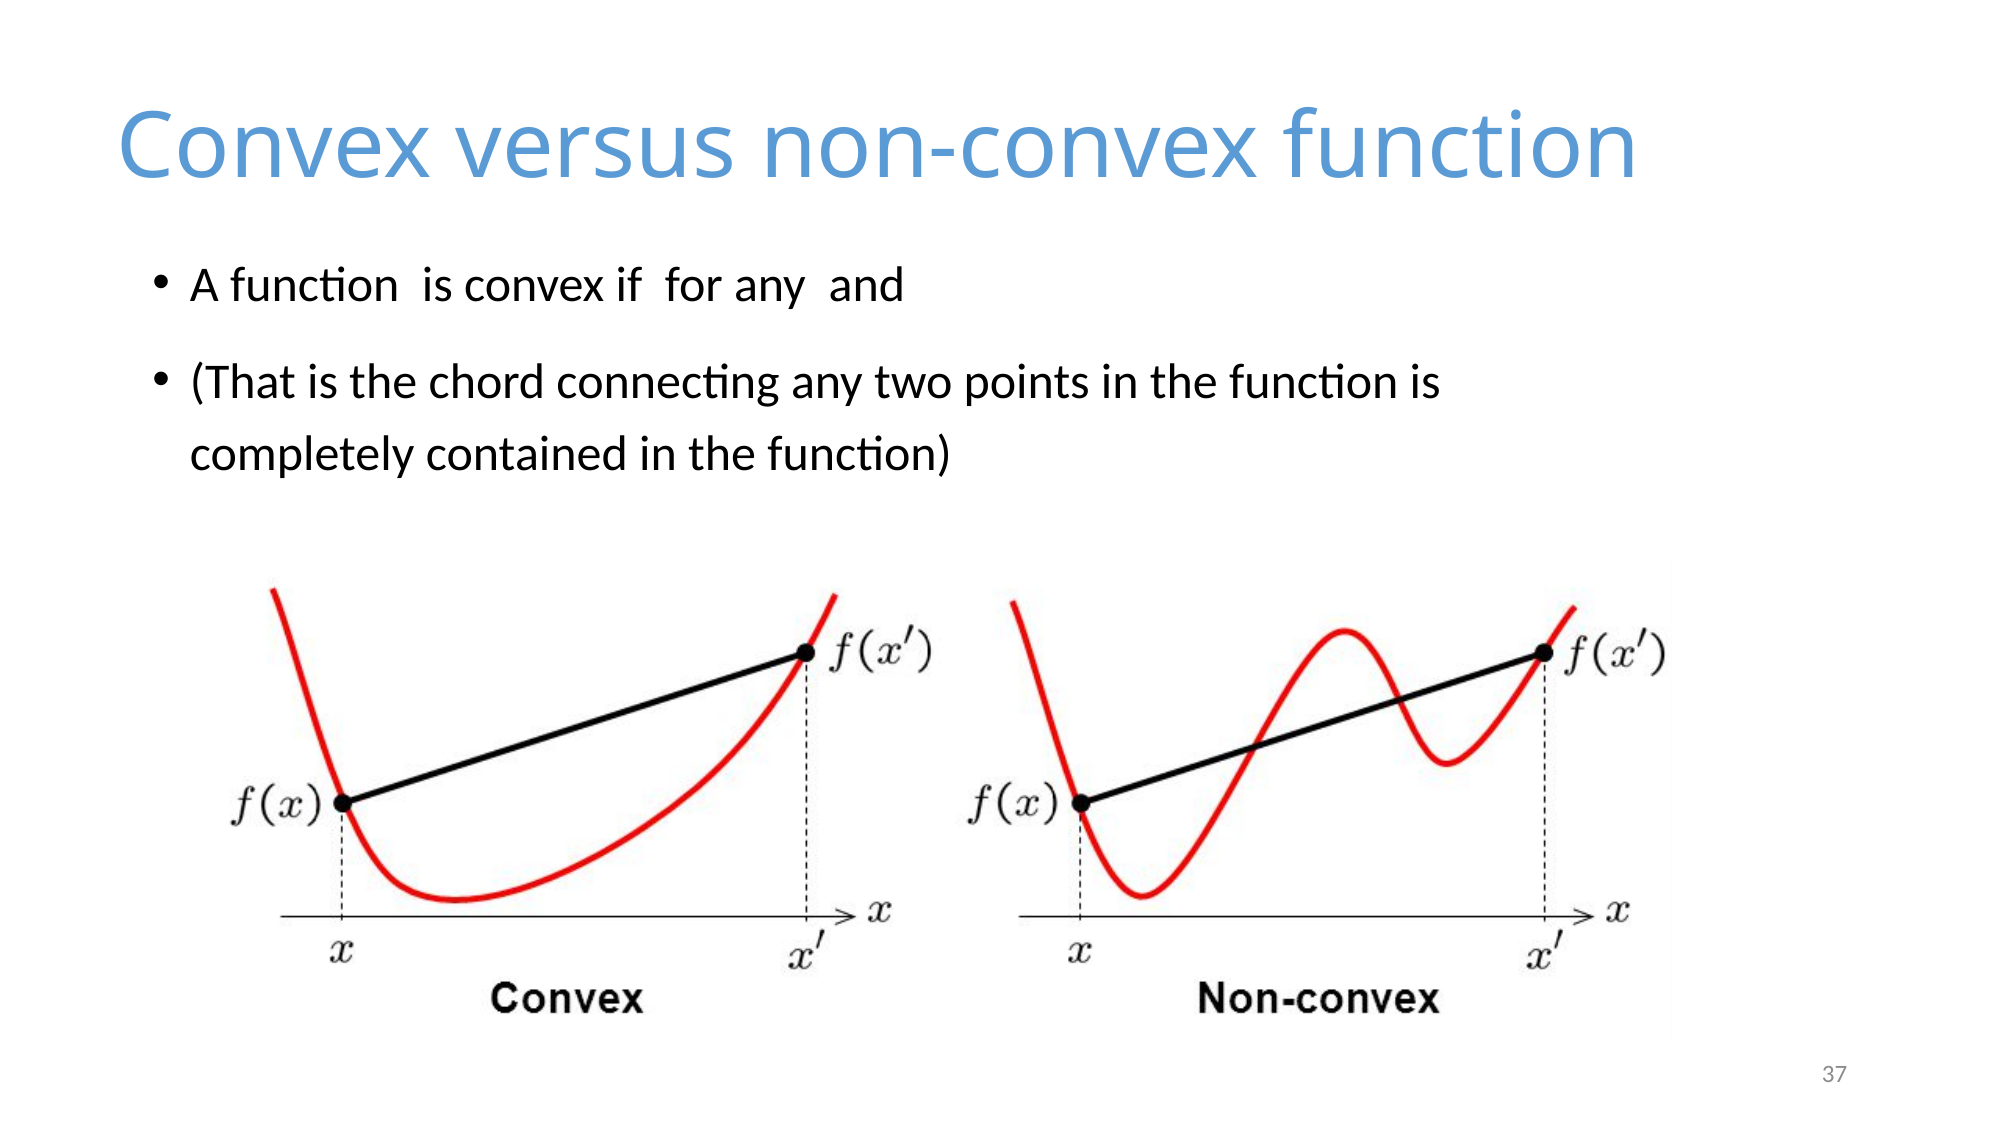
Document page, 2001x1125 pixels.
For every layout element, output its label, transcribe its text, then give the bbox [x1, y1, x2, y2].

picture [224, 562, 1674, 1043]
slide_number 37 [1412, 1042, 1863, 1103]
text_box Convex versus non-convex function [101, 47, 1697, 248]
